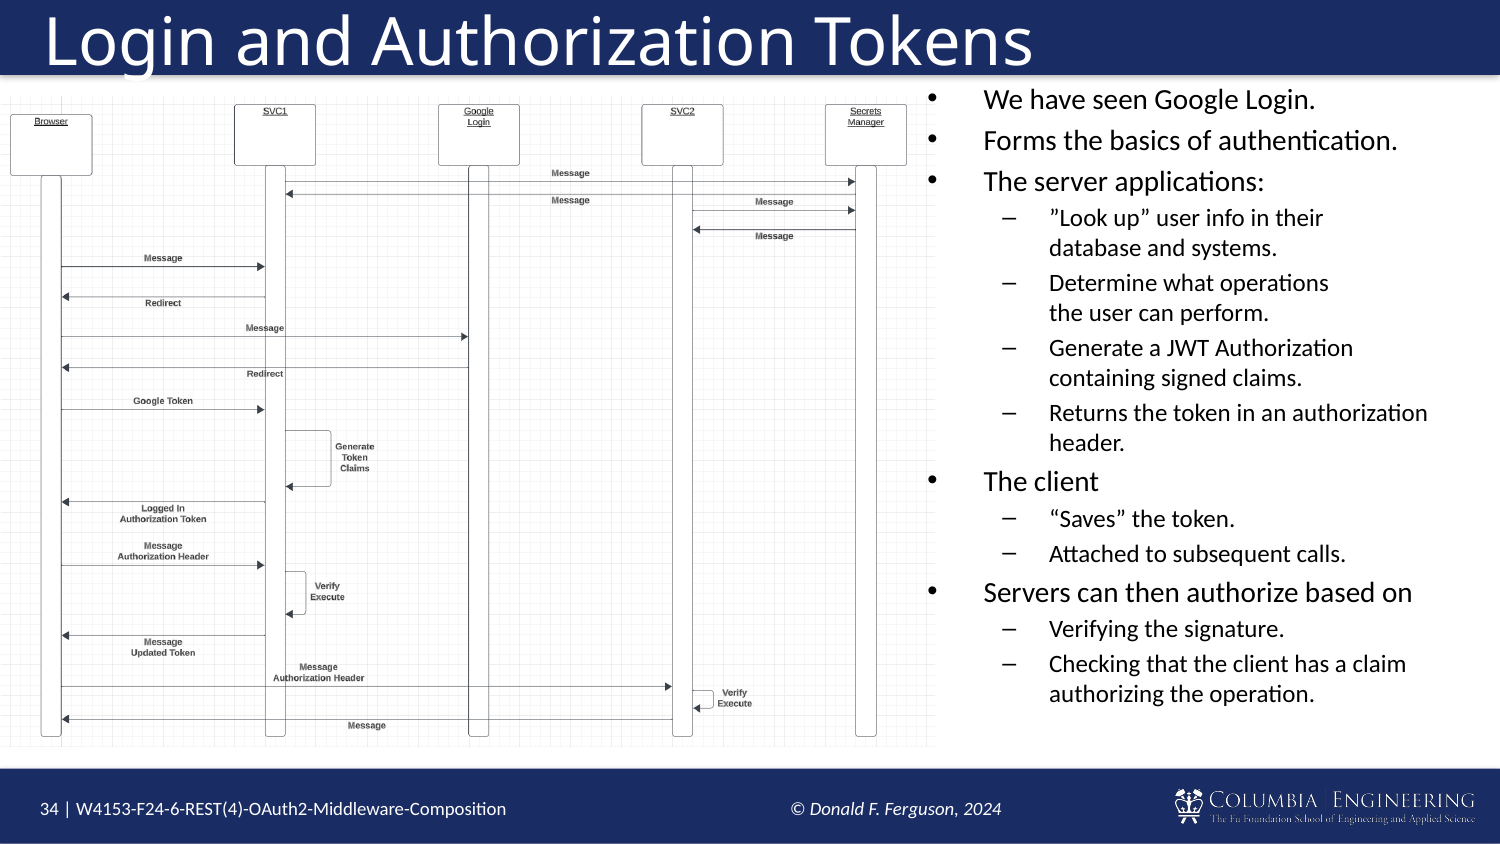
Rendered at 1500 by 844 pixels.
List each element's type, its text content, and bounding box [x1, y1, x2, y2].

title Login and Authorization Tokens [28, 0, 1450, 73]
list We have seen Google Login. Forms the basics of authentication. The server applications: ”Look up” user info in their database and systems. Determine what operations the user can perform. Generate a JWT Authorization containing signed claims. Returns the token in an authorization header. The client “Saves” the token. Attached to subsequent calls. Servers can then authorize based on Verifying the signature. Checking that the client has a claim authorizing the operation. [912, 72, 1482, 760]
picture [1, 96, 935, 747]
